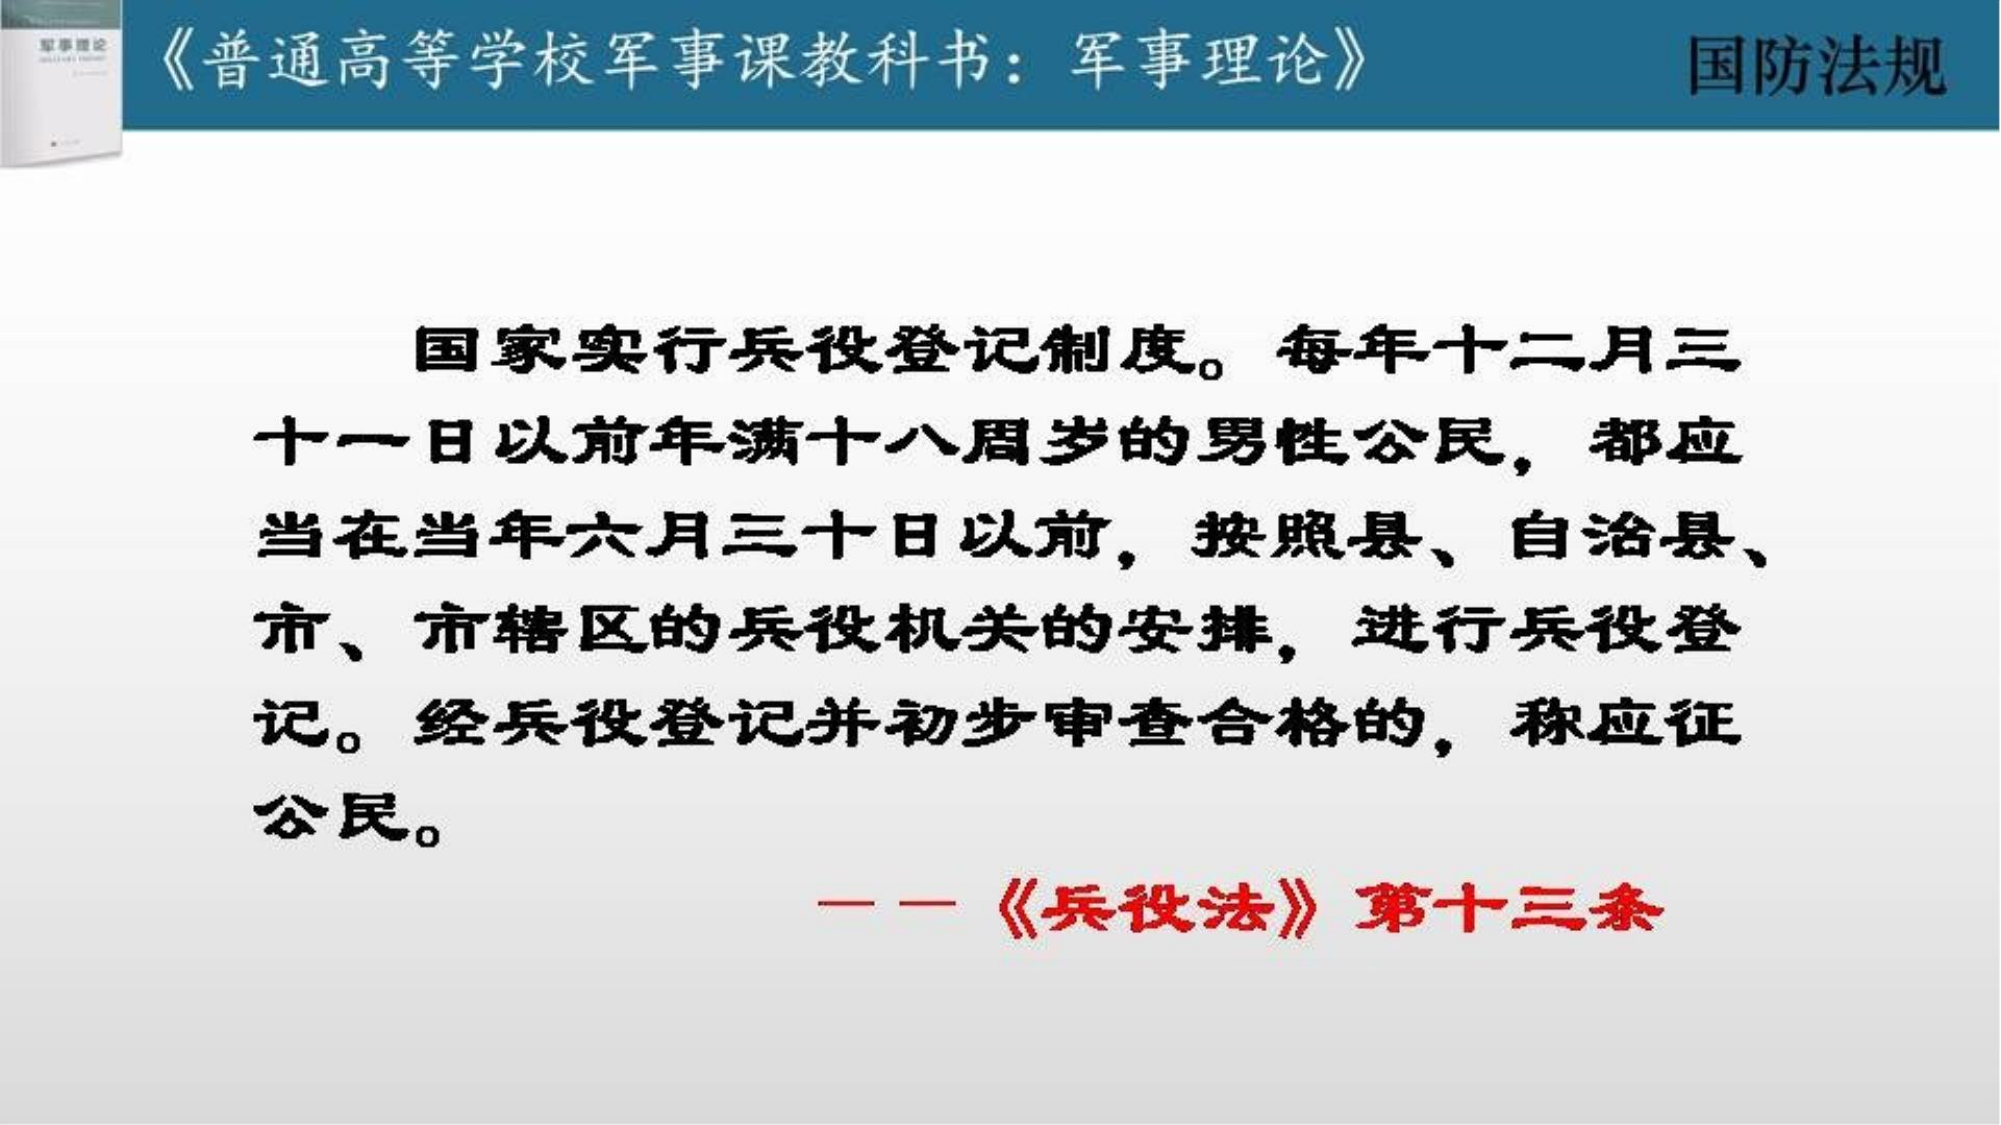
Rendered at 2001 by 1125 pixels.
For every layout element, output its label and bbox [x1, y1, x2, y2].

text_box [0, 0, 2000, 1125]
